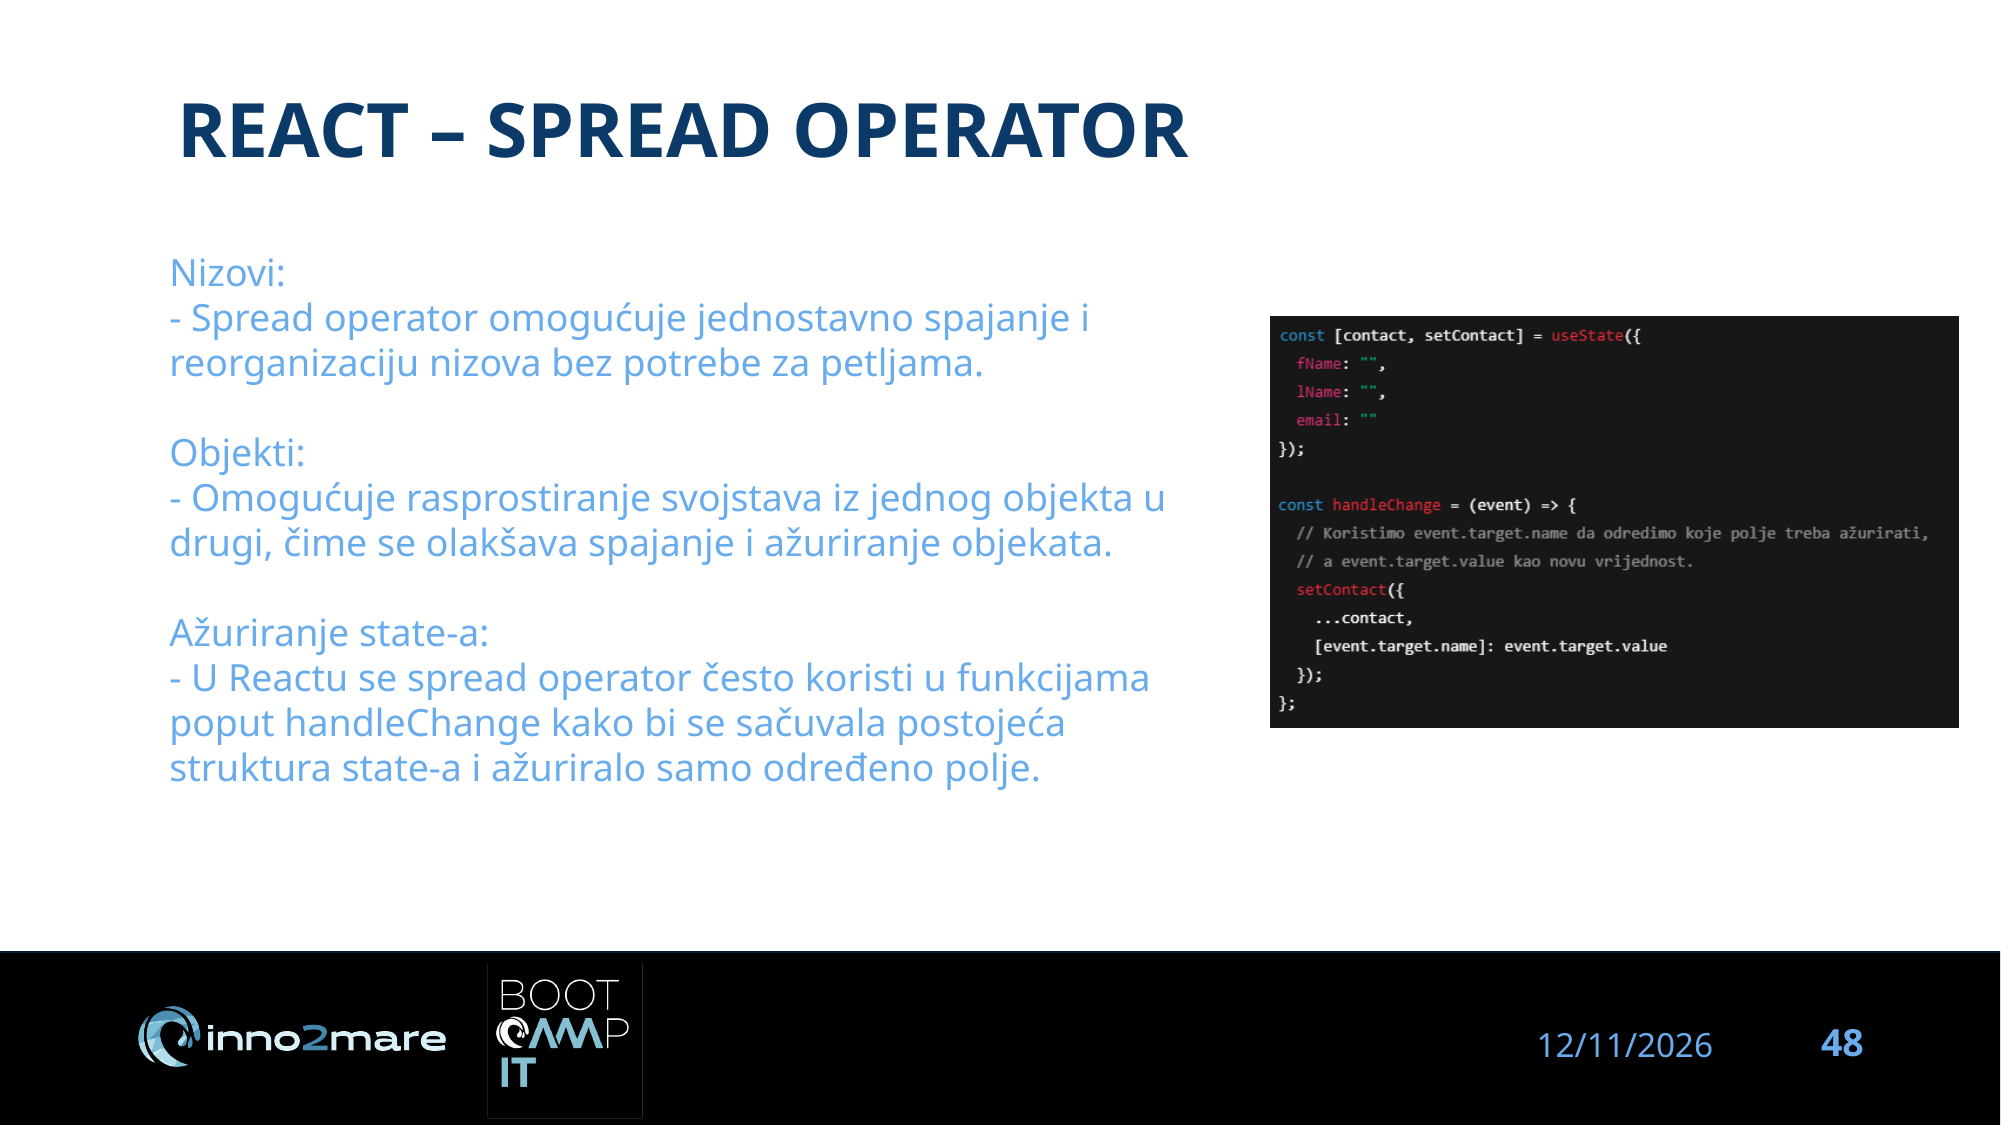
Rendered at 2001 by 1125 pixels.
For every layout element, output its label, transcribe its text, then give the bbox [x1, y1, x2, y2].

text_box REACT – SPREAD OPERATOR [162, 62, 1888, 203]
picture [138, 957, 690, 1124]
picture [1270, 316, 1959, 728]
text_box Nizovi: - Spread operator omogućuje jednostavno spajanje i reorganizaciju nizova bez potrebe za petljama. Objekti: - Omogućuje rasprostiranje svojstava iz jednog objekta u drugi, čime se olakšava spajanje i ažuriranje objekata. Ažuriranje state-a: - U Reactu se spread operator često koristi u funkcijama poput handleChange kako bi se sačuvala postojeća struktura state-a i ažuriralo samo određeno polje. [154, 241, 1206, 797]
